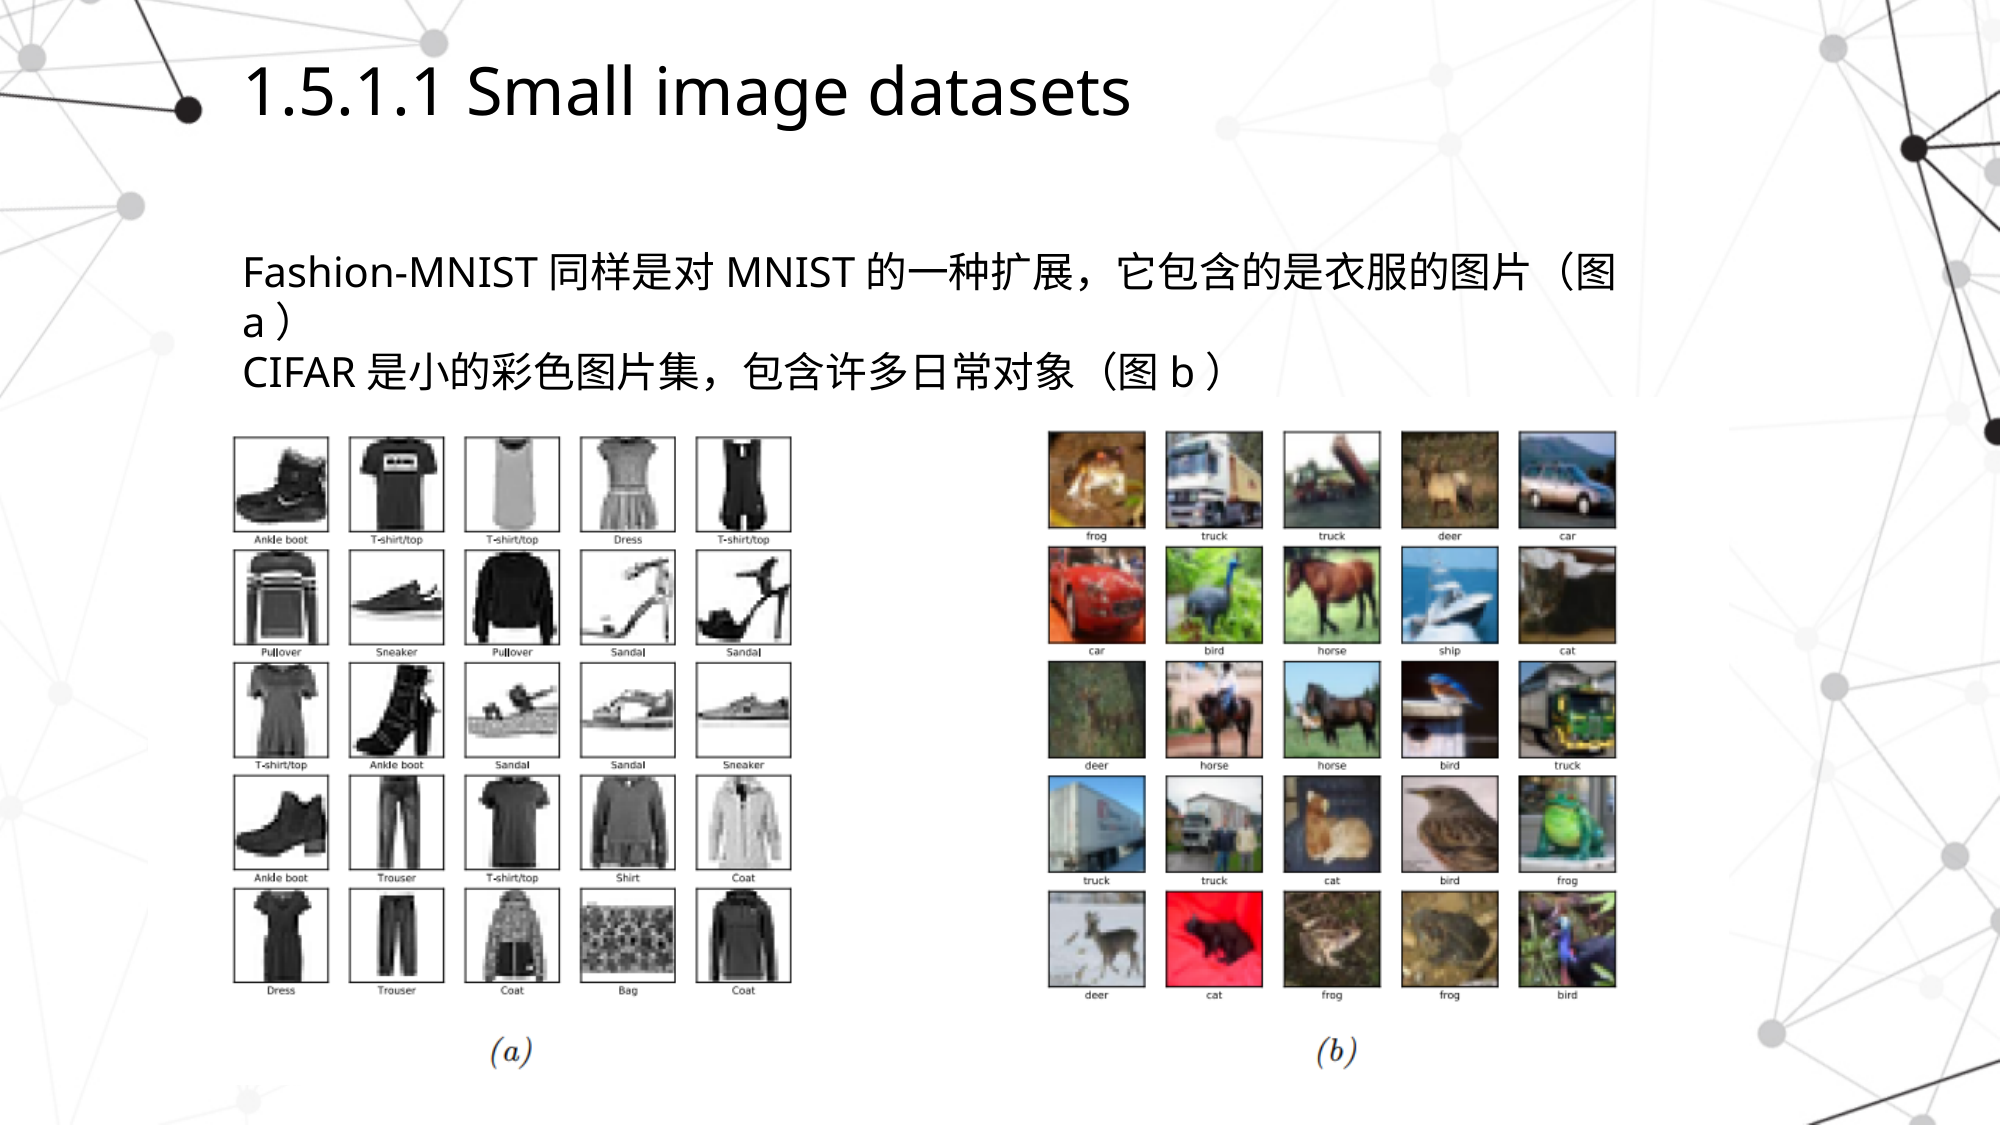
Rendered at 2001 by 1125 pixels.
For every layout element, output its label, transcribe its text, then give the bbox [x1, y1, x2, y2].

picture [0, 0, 2000, 1125]
text_box Fashion-MNIST同样是对MNIST的一种扩展，它包含的是衣服的图片（图a） CIFAR是小的彩色图片集，包含许多日常对象（图b） [227, 238, 1704, 397]
title 1.5.1.1 Small image datasets [227, 40, 1395, 137]
